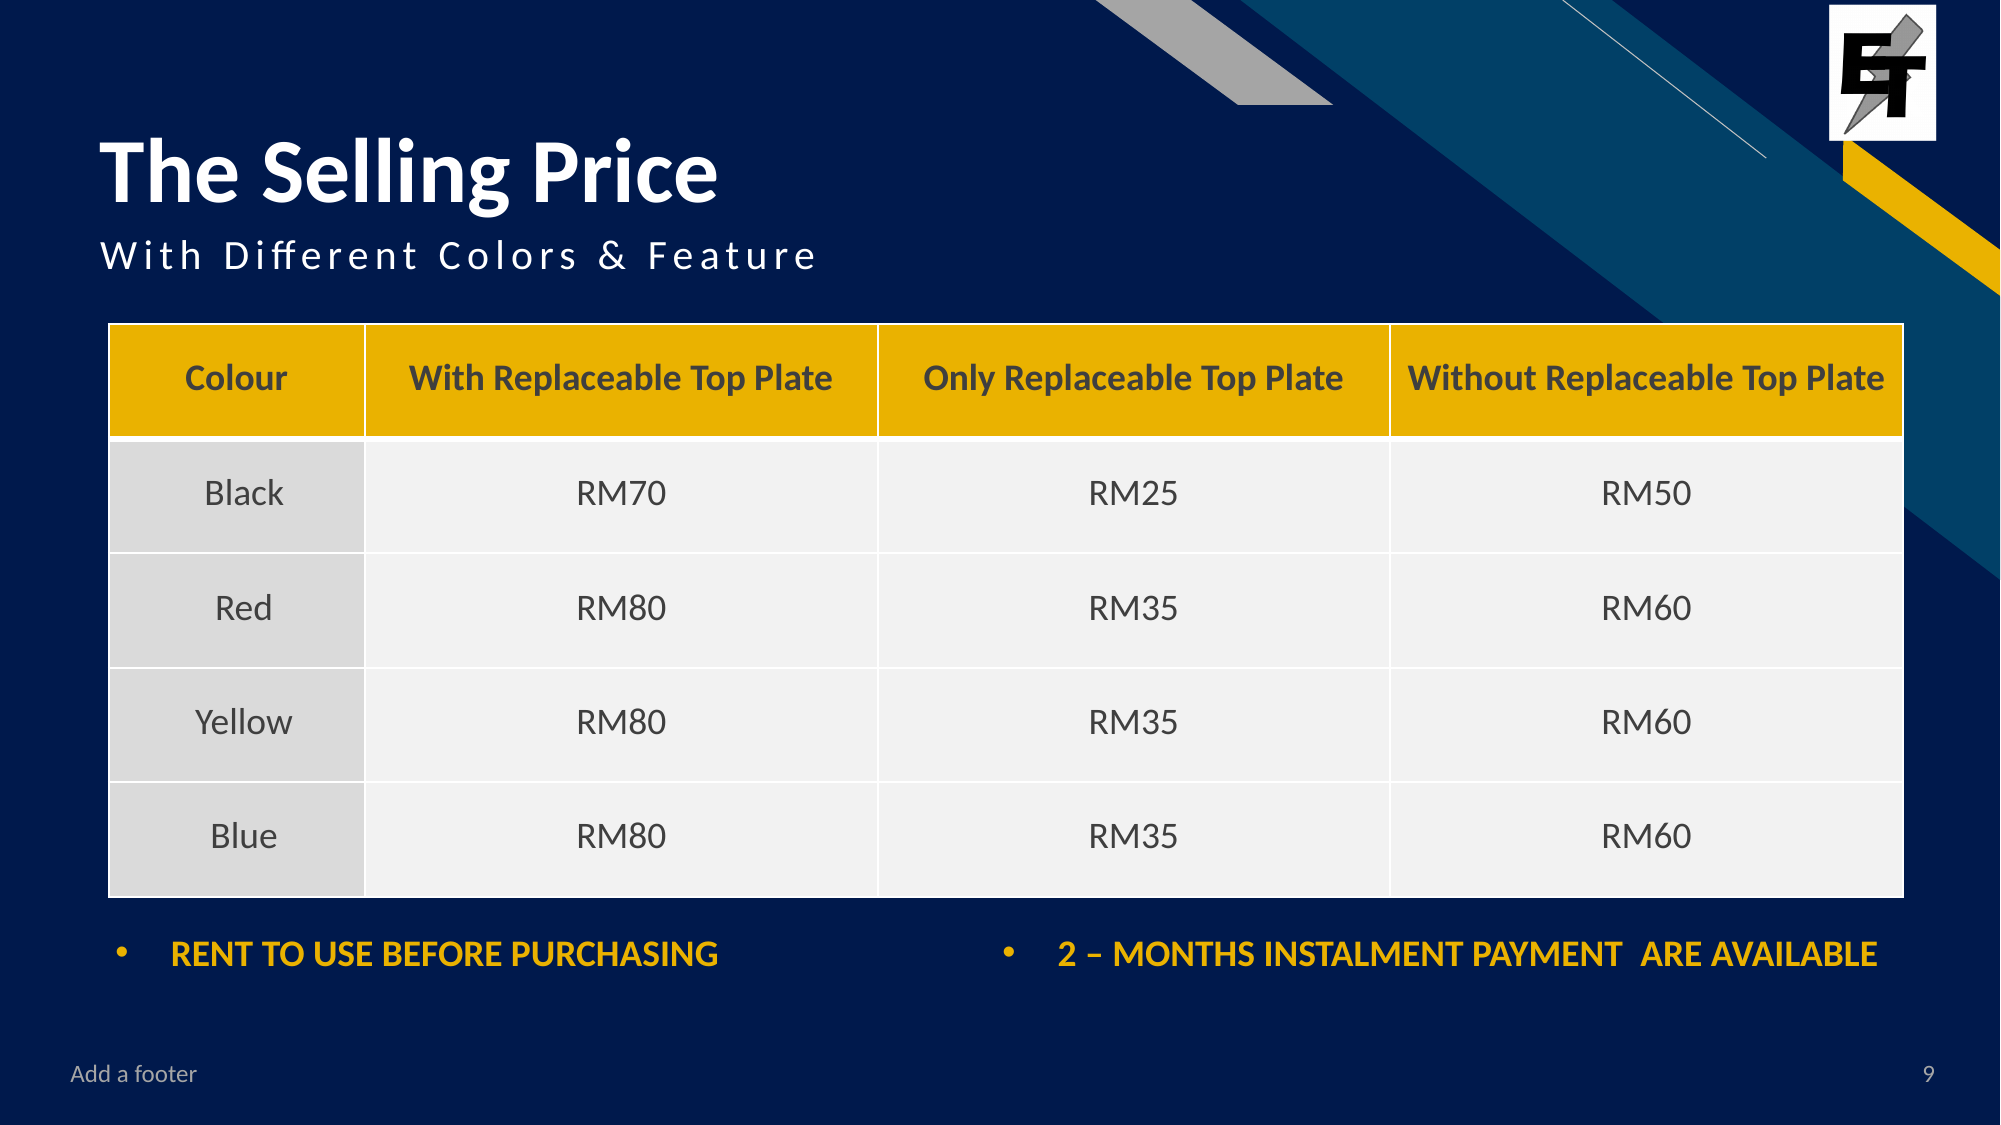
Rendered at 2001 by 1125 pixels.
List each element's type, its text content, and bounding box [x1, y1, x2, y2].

table_cell Blue [110, 783, 364, 896]
table_header Without Replaceable Top Plate [1391, 325, 1902, 436]
table_cell RM25 [879, 442, 1389, 552]
table_cell RM70 [366, 442, 877, 552]
table_cell RM60 [1391, 669, 1902, 781]
picture [1825, 0, 1940, 145]
table_cell RM60 [1391, 554, 1902, 667]
table_cell RM50 [1391, 442, 1902, 552]
footer Add a footer [55, 1042, 731, 1103]
table_cell RM35 [879, 669, 1389, 781]
table_cell Yellow [110, 669, 364, 781]
table_cell RM35 [879, 783, 1389, 896]
text_box RENT TO USE BEFORE PURCHASING [100, 921, 827, 982]
table_cell RM80 [366, 783, 877, 896]
table_cell RM80 [366, 554, 877, 667]
table_header With Replaceable Top Plate [366, 325, 877, 436]
list With Different Colors & Feature [85, 225, 1295, 326]
text_box 2 – MONTHS INSTALMENT PAYMENT ARE AVAILABLE [987, 921, 1952, 982]
table_cell Black [110, 442, 364, 552]
table_cell Red [110, 554, 364, 667]
table_cell RM35 [879, 554, 1389, 667]
table_cell RM80 [366, 669, 877, 781]
table_header Only Replaceable Top Plate [879, 325, 1389, 436]
table_cell RM60 [1391, 783, 1902, 896]
title The Selling Price [85, 34, 1453, 223]
table_header Colour [110, 325, 364, 436]
slide_number 9 [1828, 1042, 1950, 1103]
